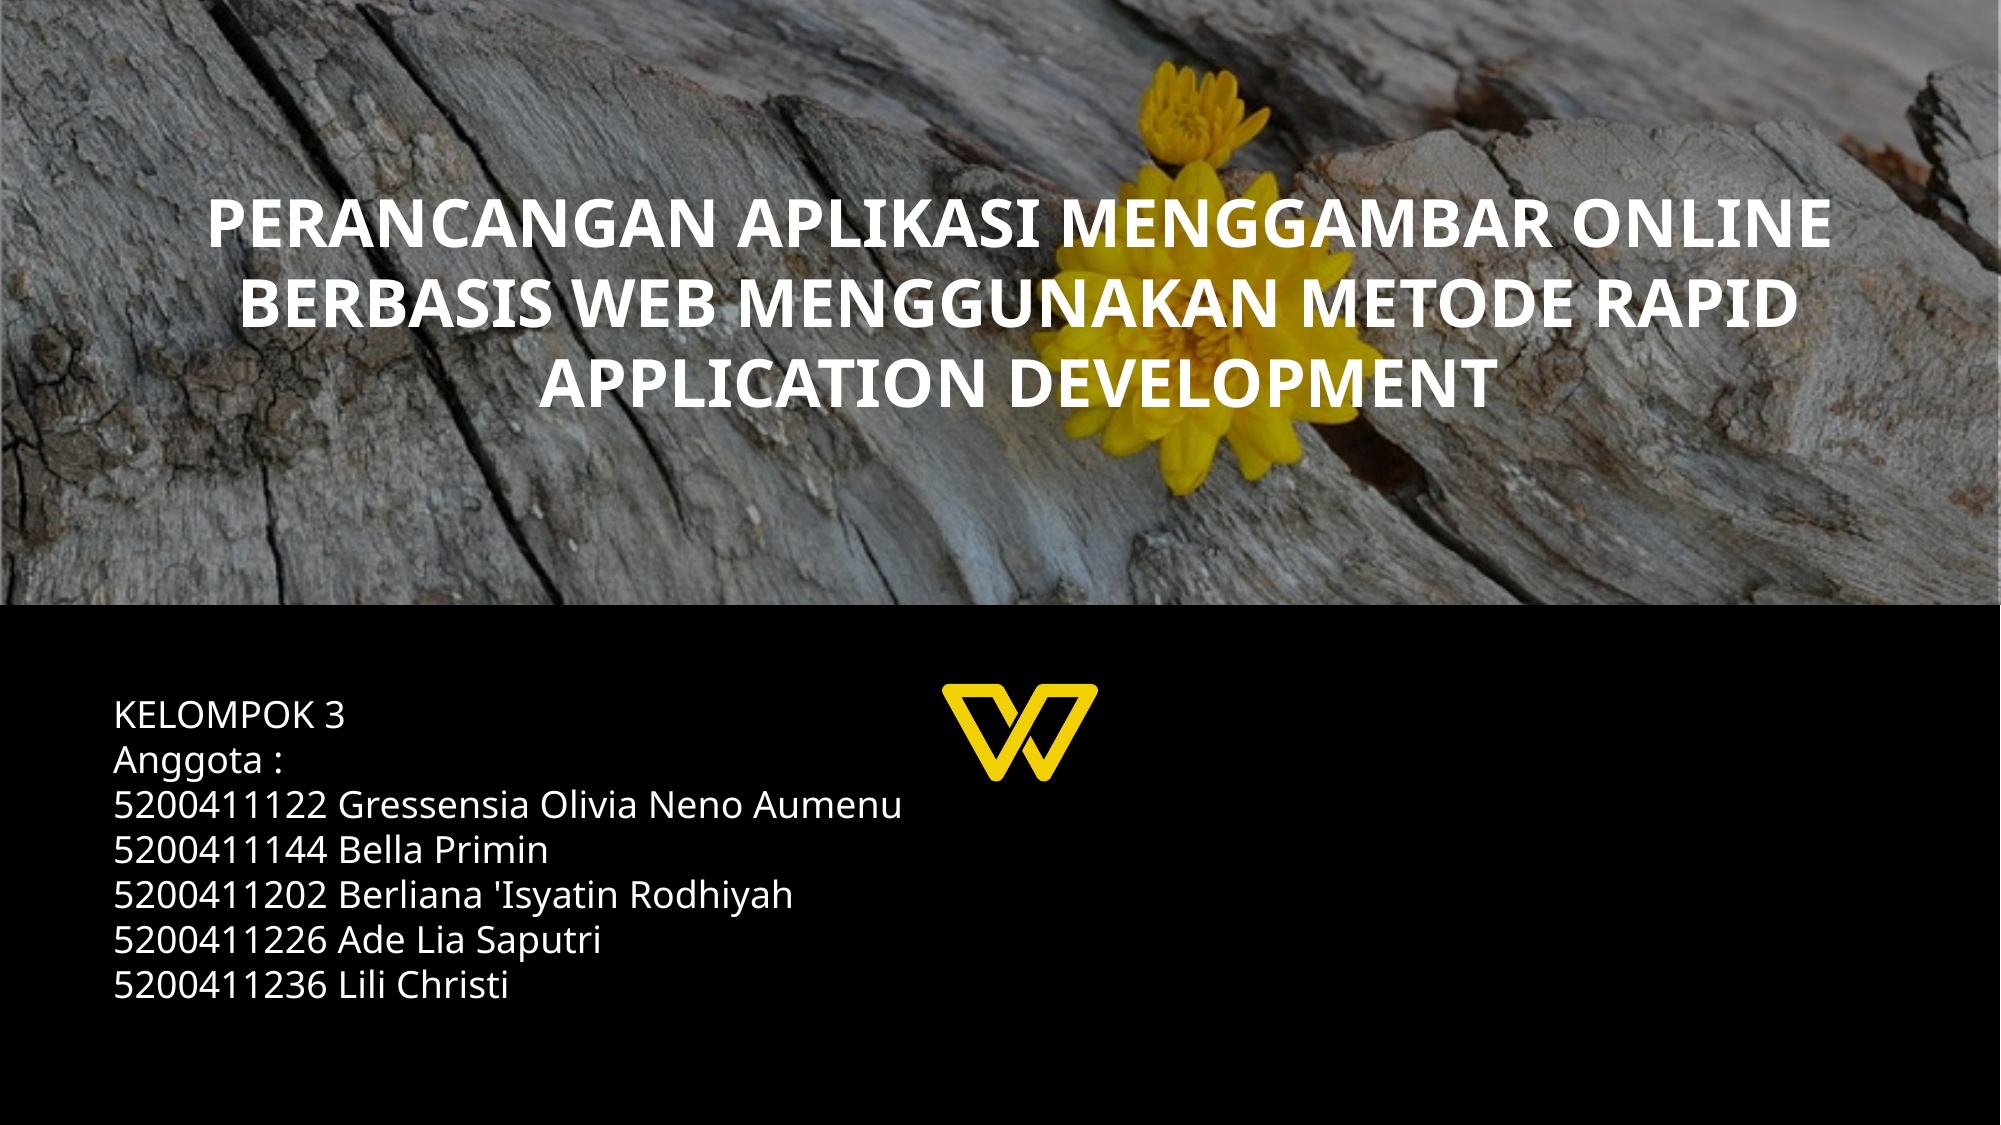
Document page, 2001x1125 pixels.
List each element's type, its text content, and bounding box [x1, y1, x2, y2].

text_box KELOMPOK 3 Anggota : 5200411122 Gressensia Olivia Neno Aumenu 5200411144 Bella Primin 5200411202 Berliana 'Isyatin Rodhiyah 5200411226 Ade Lia Saputri 5200411236 Lili Christi [98, 683, 942, 1059]
text_box [942, 683, 1099, 782]
picture [0, 0, 2001, 605]
text_box [0, 605, 2000, 1125]
